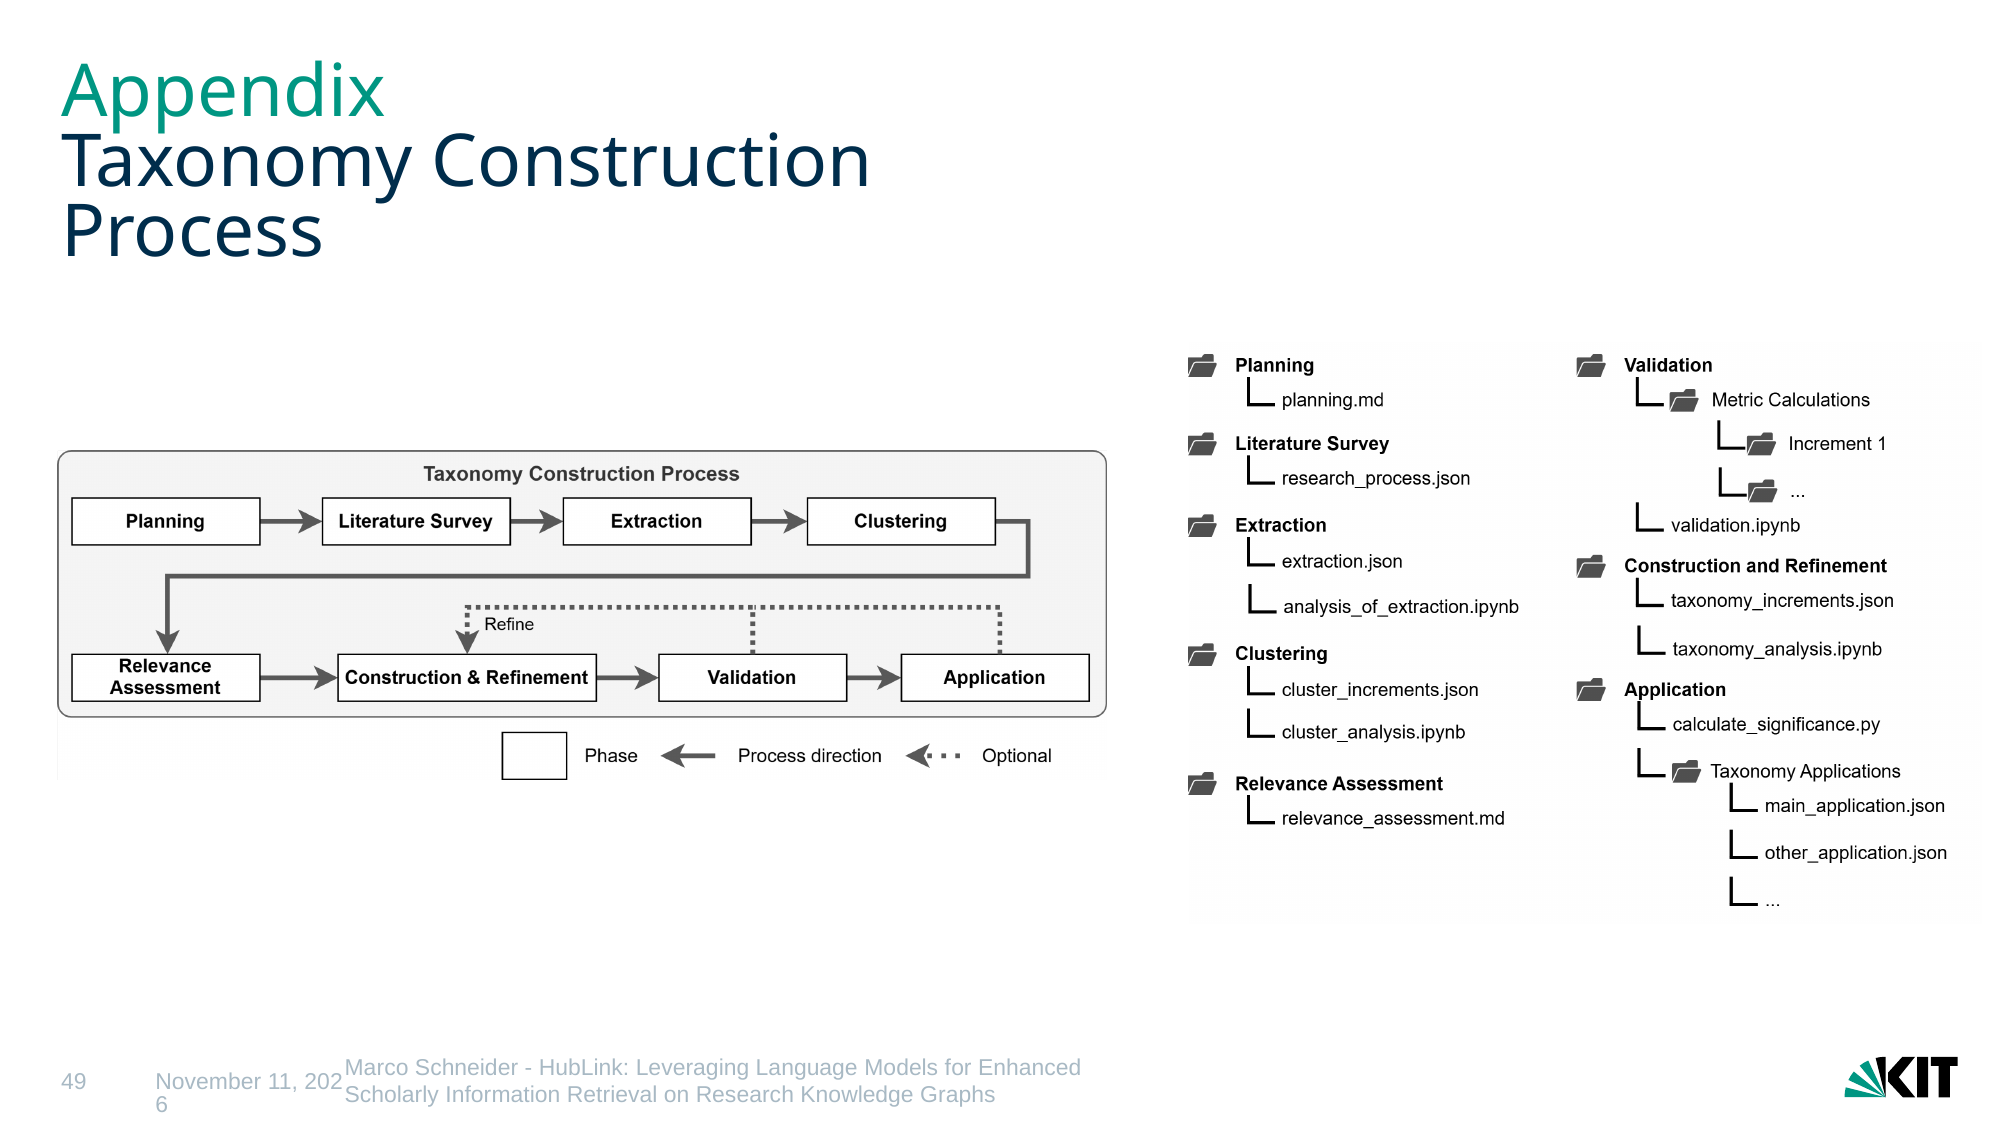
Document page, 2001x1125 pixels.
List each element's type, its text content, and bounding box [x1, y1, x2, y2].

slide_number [156, 1029, 344, 1125]
title Appendix Taxonomy Construction Process [60, 60, 983, 226]
picture [57, 449, 1107, 781]
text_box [1843, 1056, 1959, 1098]
slide_number 49 [60, 1029, 156, 1125]
picture [1187, 341, 1983, 924]
footer Marco Schneider - HubLink: Leveraging Language Models for Enhanced Scholarly Information Retrieval on Research Knowledge Graphs [344, 1029, 1107, 1125]
